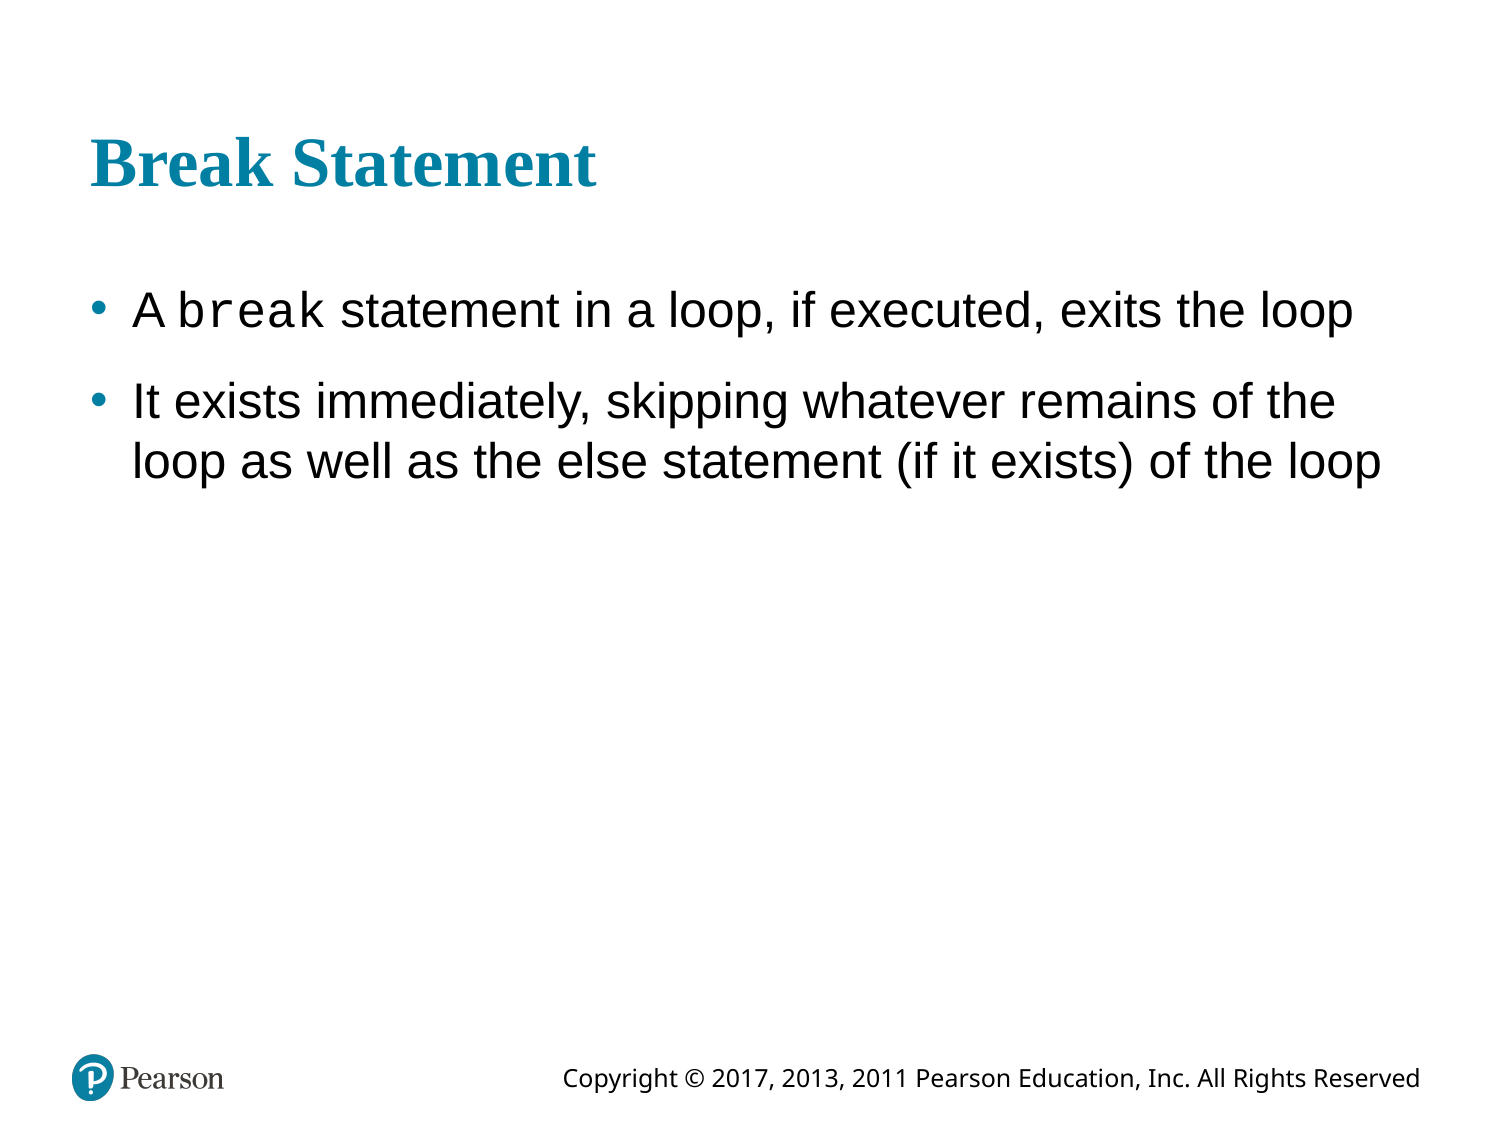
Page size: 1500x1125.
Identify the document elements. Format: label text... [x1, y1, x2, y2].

title Break Statement [75, 35, 1425, 216]
picture [72, 1054, 88, 1070]
picture [98, 1054, 224, 1101]
picture [72, 1087, 83, 1101]
list A break statement in a loop, if executed, exits the loop It exists immediately, skipping whatever remains of the loop as well as the else statement (if it exists) of the loop [75, 262, 1425, 1005]
picture [80, 1063, 106, 1088]
